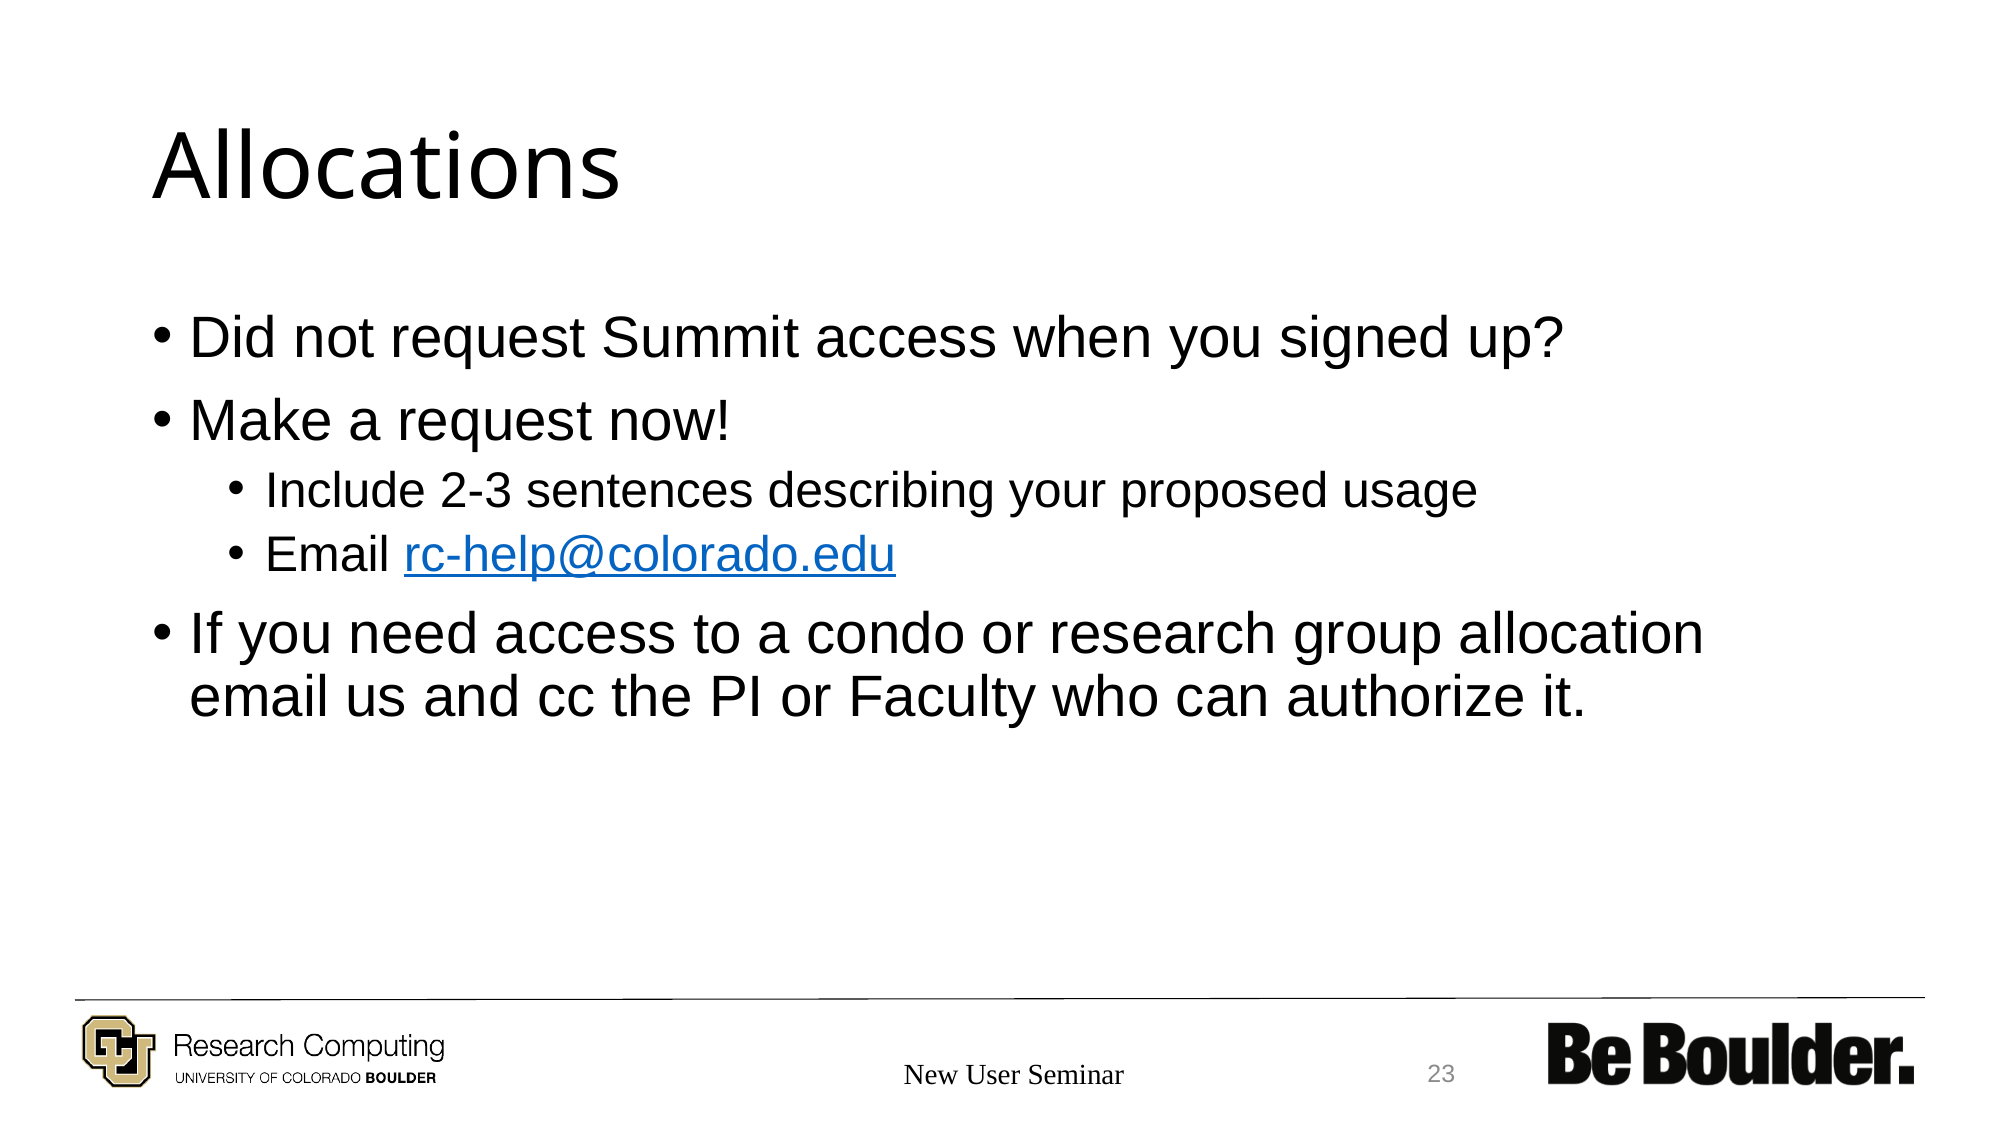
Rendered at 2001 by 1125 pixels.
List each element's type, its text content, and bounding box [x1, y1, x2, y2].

picture [81, 1015, 444, 1088]
title Allocations [137, 59, 1863, 278]
slide_number 23 [1412, 1042, 1525, 1103]
footer New User Seminar [676, 1042, 1352, 1103]
picture [1524, 1015, 1938, 1088]
list Did not request Summit access when you signed up? Make a request now! Include 2-3 sentences describing your proposed usage Email rc-help@colorado.edu If you need access to a condo or research group allocation email us and cc the PI or Faculty who can authorize it. [137, 299, 1863, 983]
